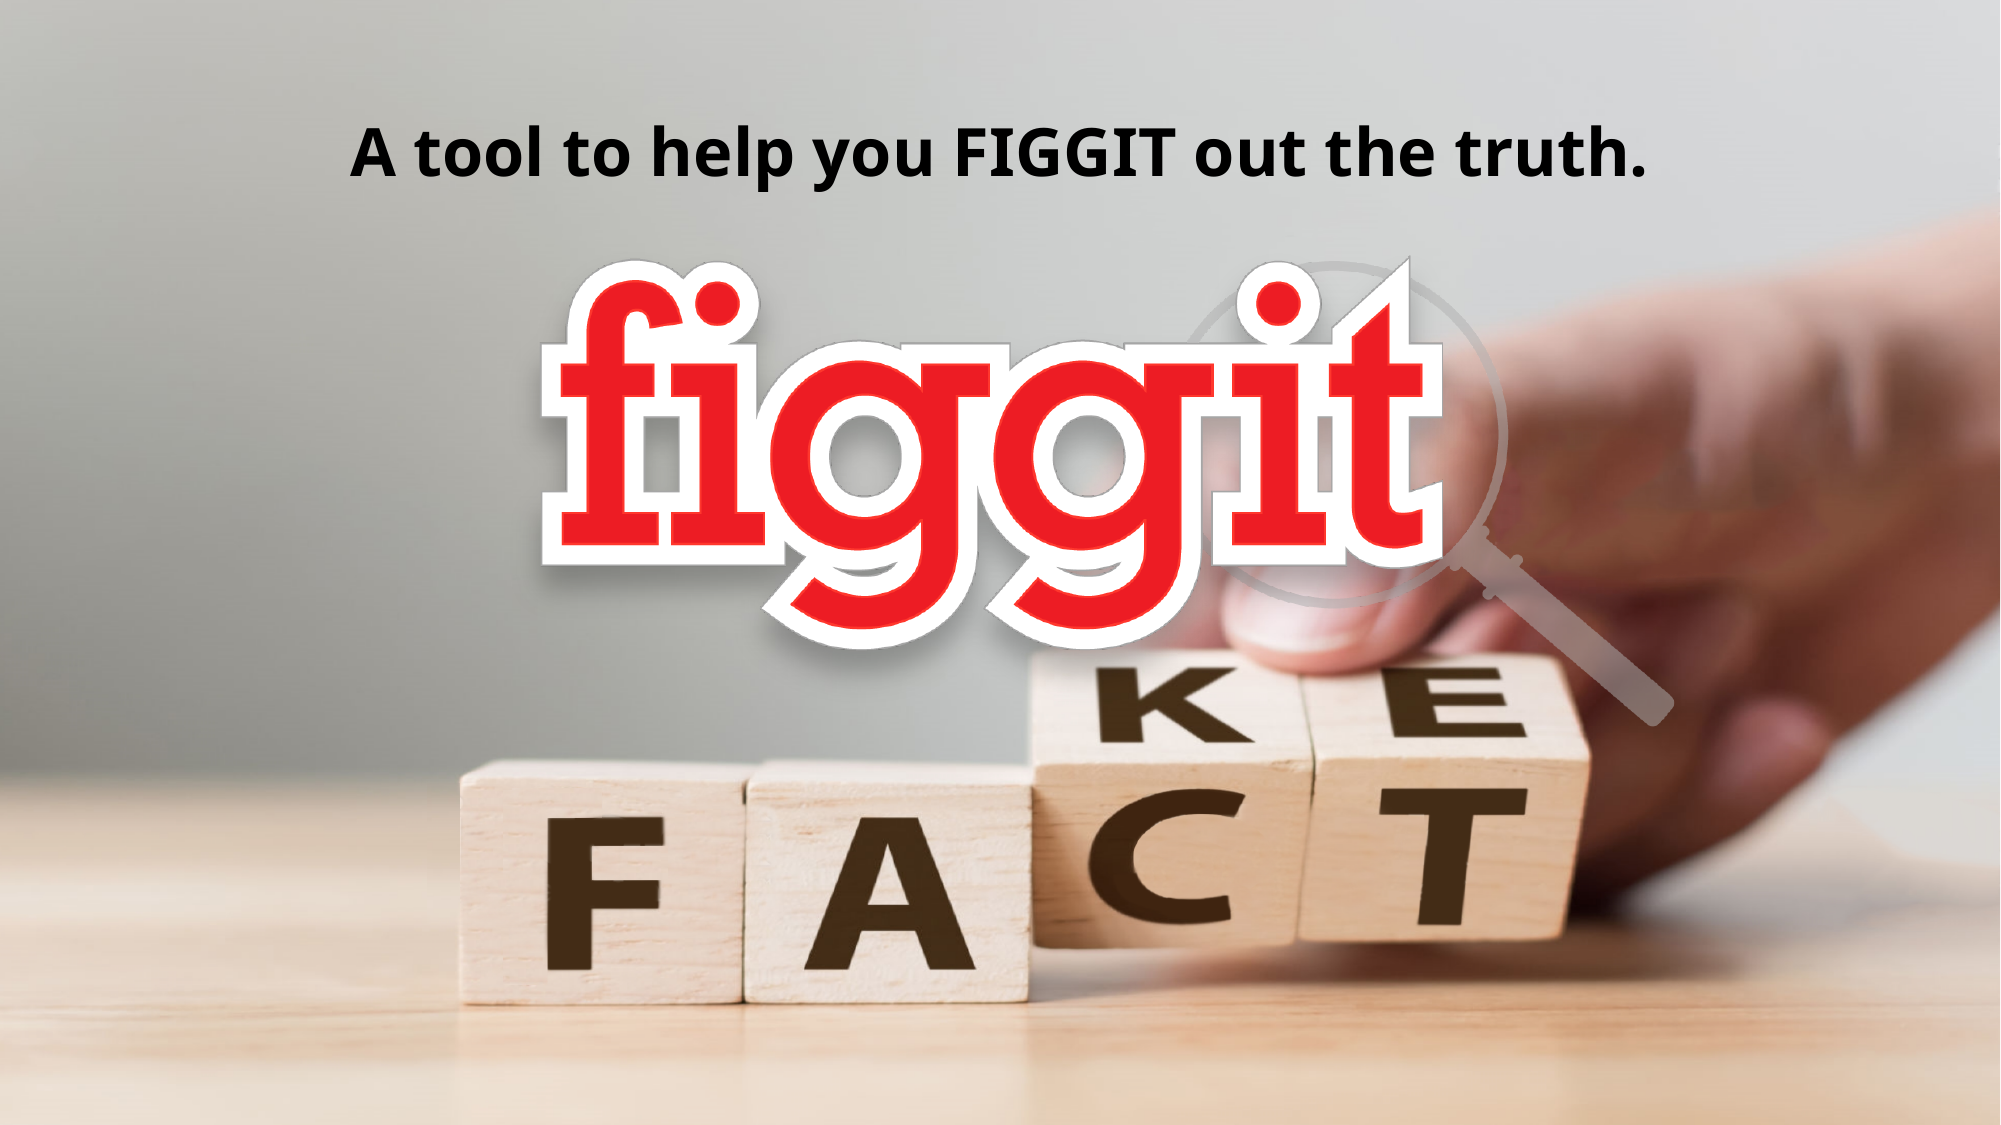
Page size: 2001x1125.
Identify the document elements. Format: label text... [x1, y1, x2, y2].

picture [0, 0, 2001, 1125]
subtitle A tool to help you FIGGIT out the truth. [0, 111, 2000, 231]
